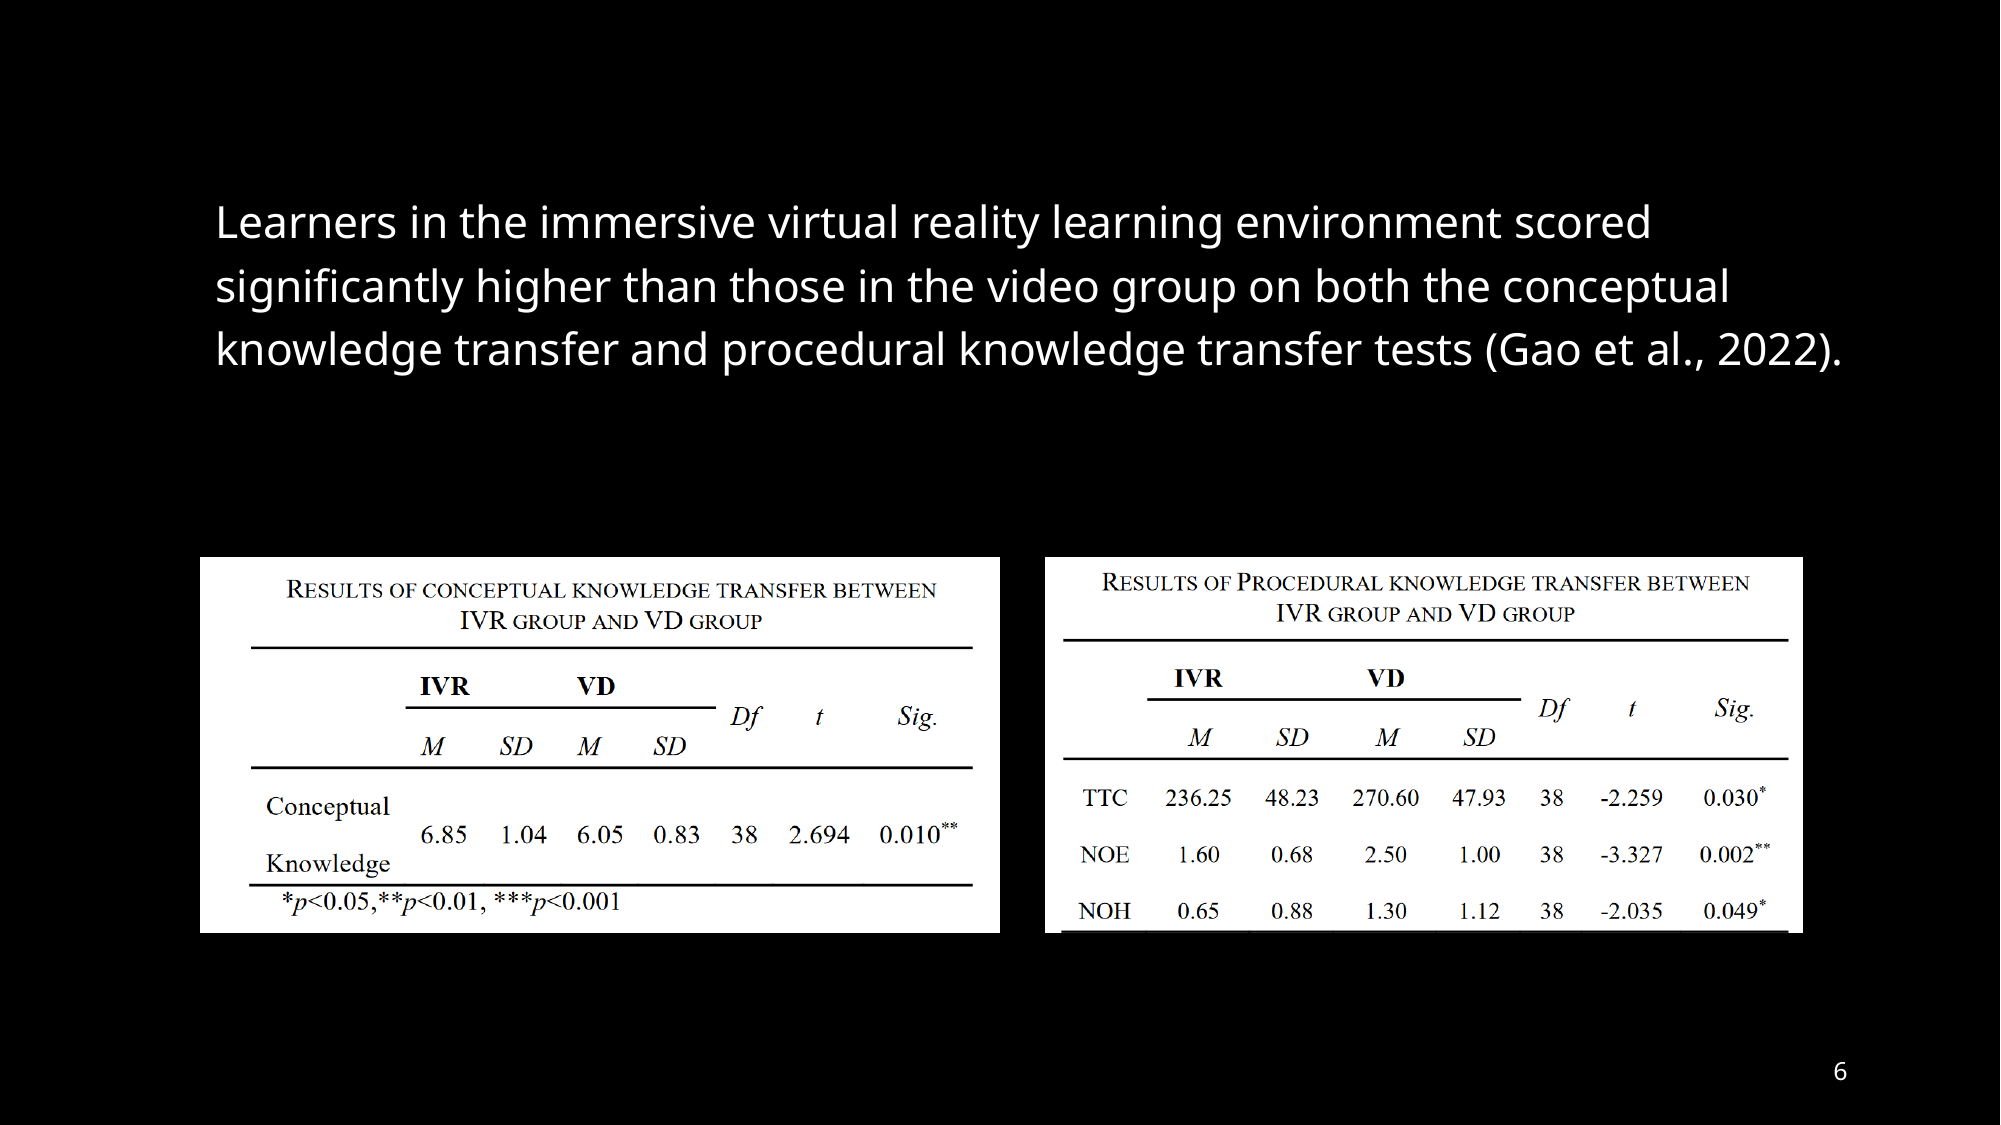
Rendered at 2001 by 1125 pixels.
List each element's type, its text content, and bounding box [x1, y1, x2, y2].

slide_number 6 [1412, 1042, 1863, 1103]
picture [1045, 557, 1803, 933]
picture [200, 557, 1000, 933]
text_box Learners in the immersive virtual reality learning environment scored significantly higher than those in the video group on both the conceptual knowledge transfer and procedural knowledge transfer tests (Gao et al., 2022). [200, 176, 1863, 448]
